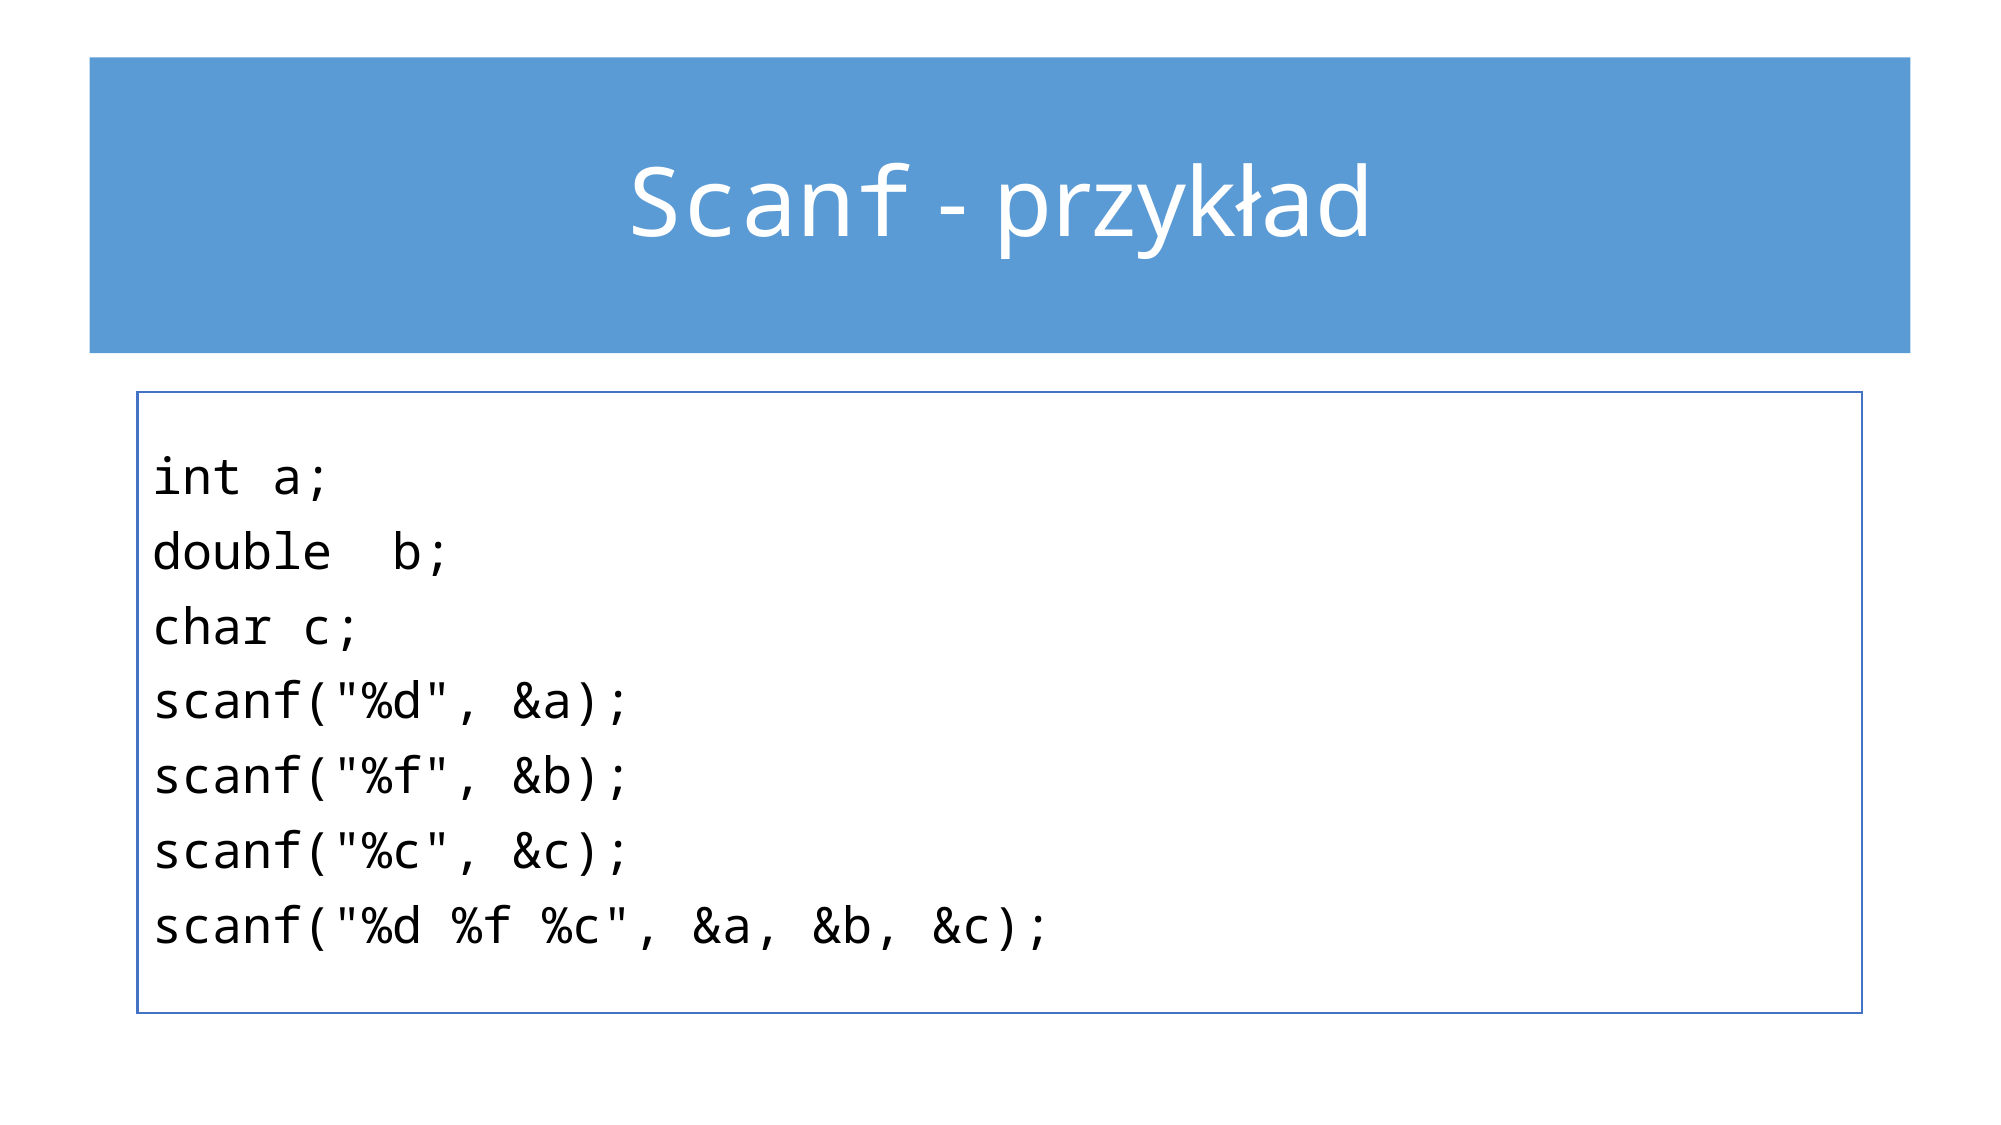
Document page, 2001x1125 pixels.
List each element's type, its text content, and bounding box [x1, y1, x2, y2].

text_box [89, 56, 1911, 354]
title Scanf - przykład [137, 96, 1863, 314]
list int a; double b; char c; scanf("%d", &a); scanf("%f", &b); scanf("%c", &c); scanf("%d %f %c", &a, &b, &c); [136, 391, 1863, 1014]
